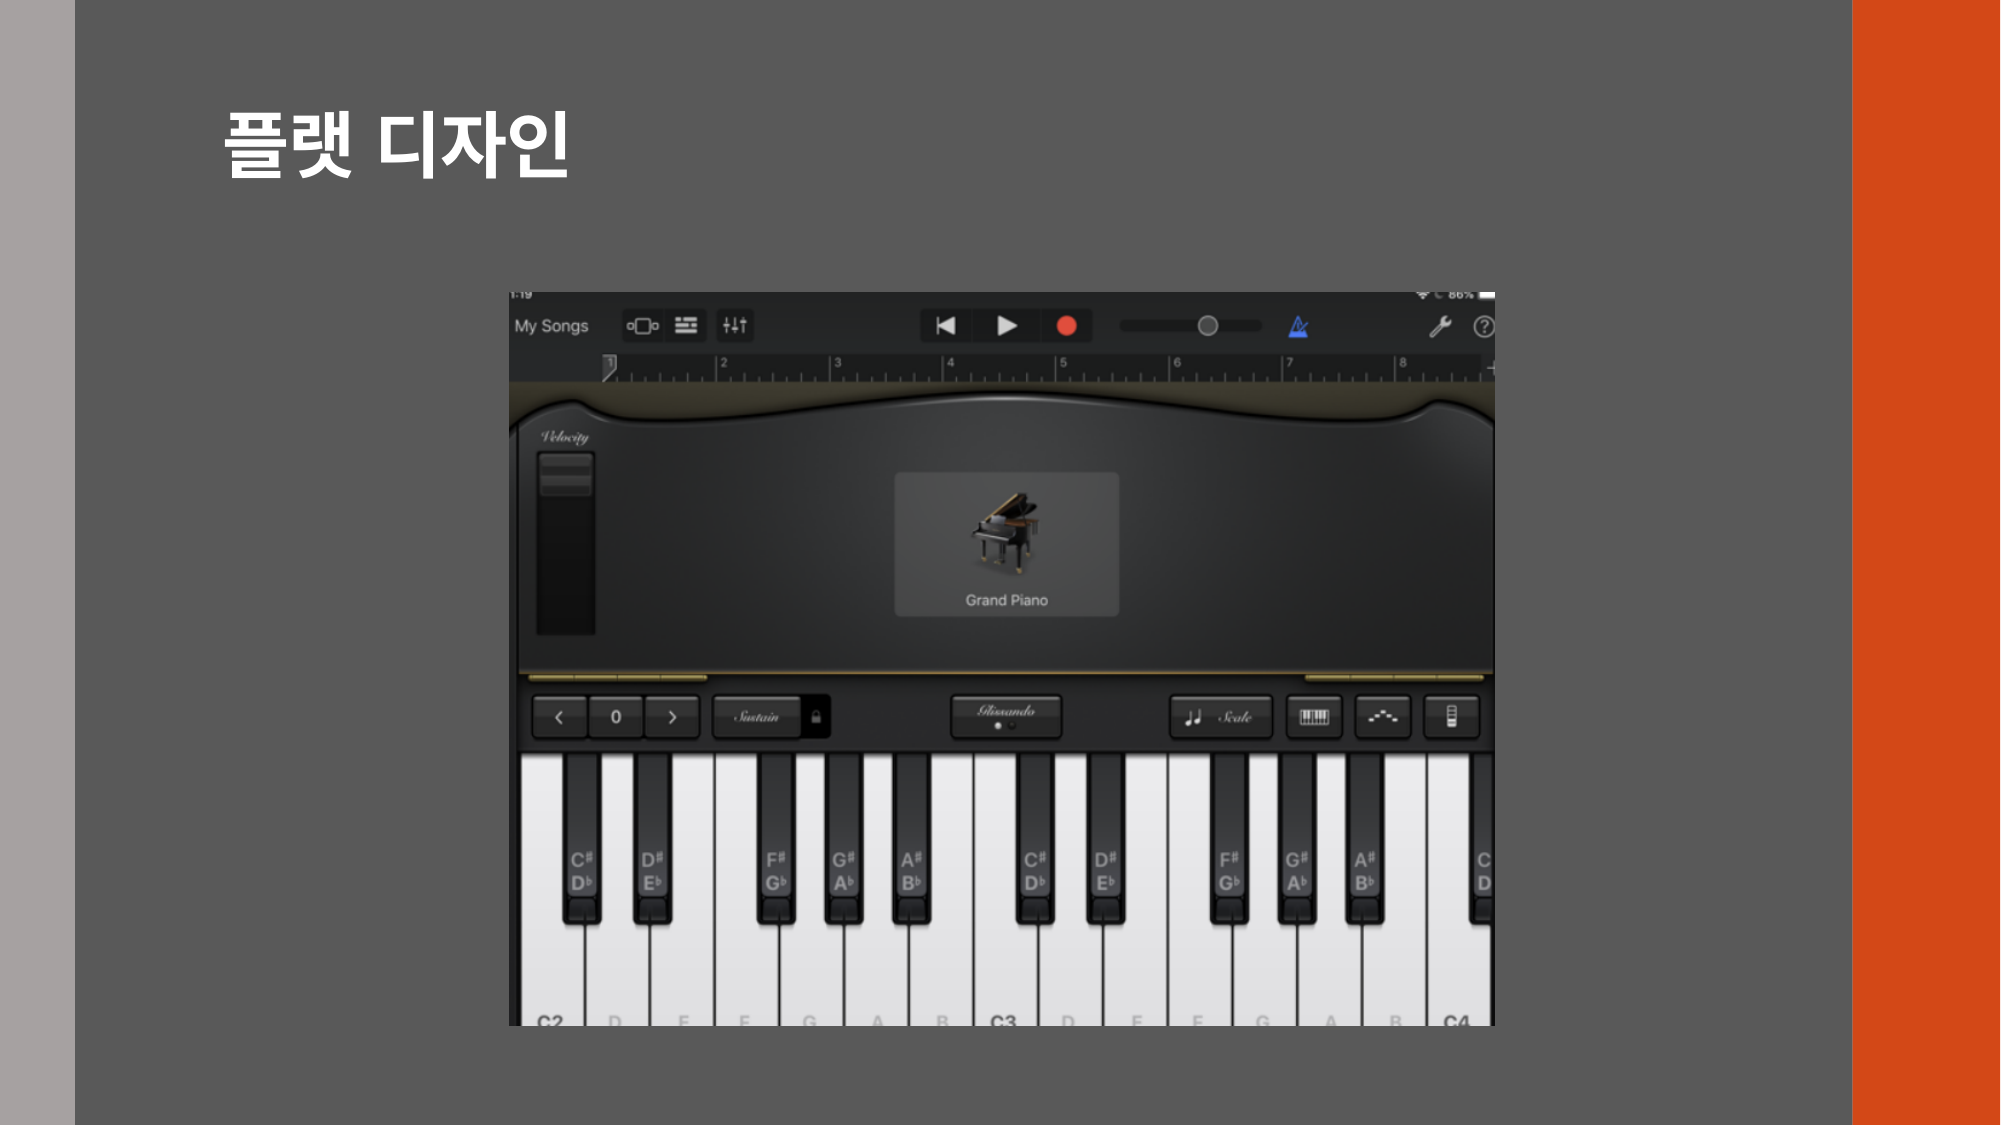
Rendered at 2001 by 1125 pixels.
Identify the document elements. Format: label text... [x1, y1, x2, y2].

title 플랫 디자인 [206, 48, 1797, 196]
picture [509, 292, 1495, 1026]
